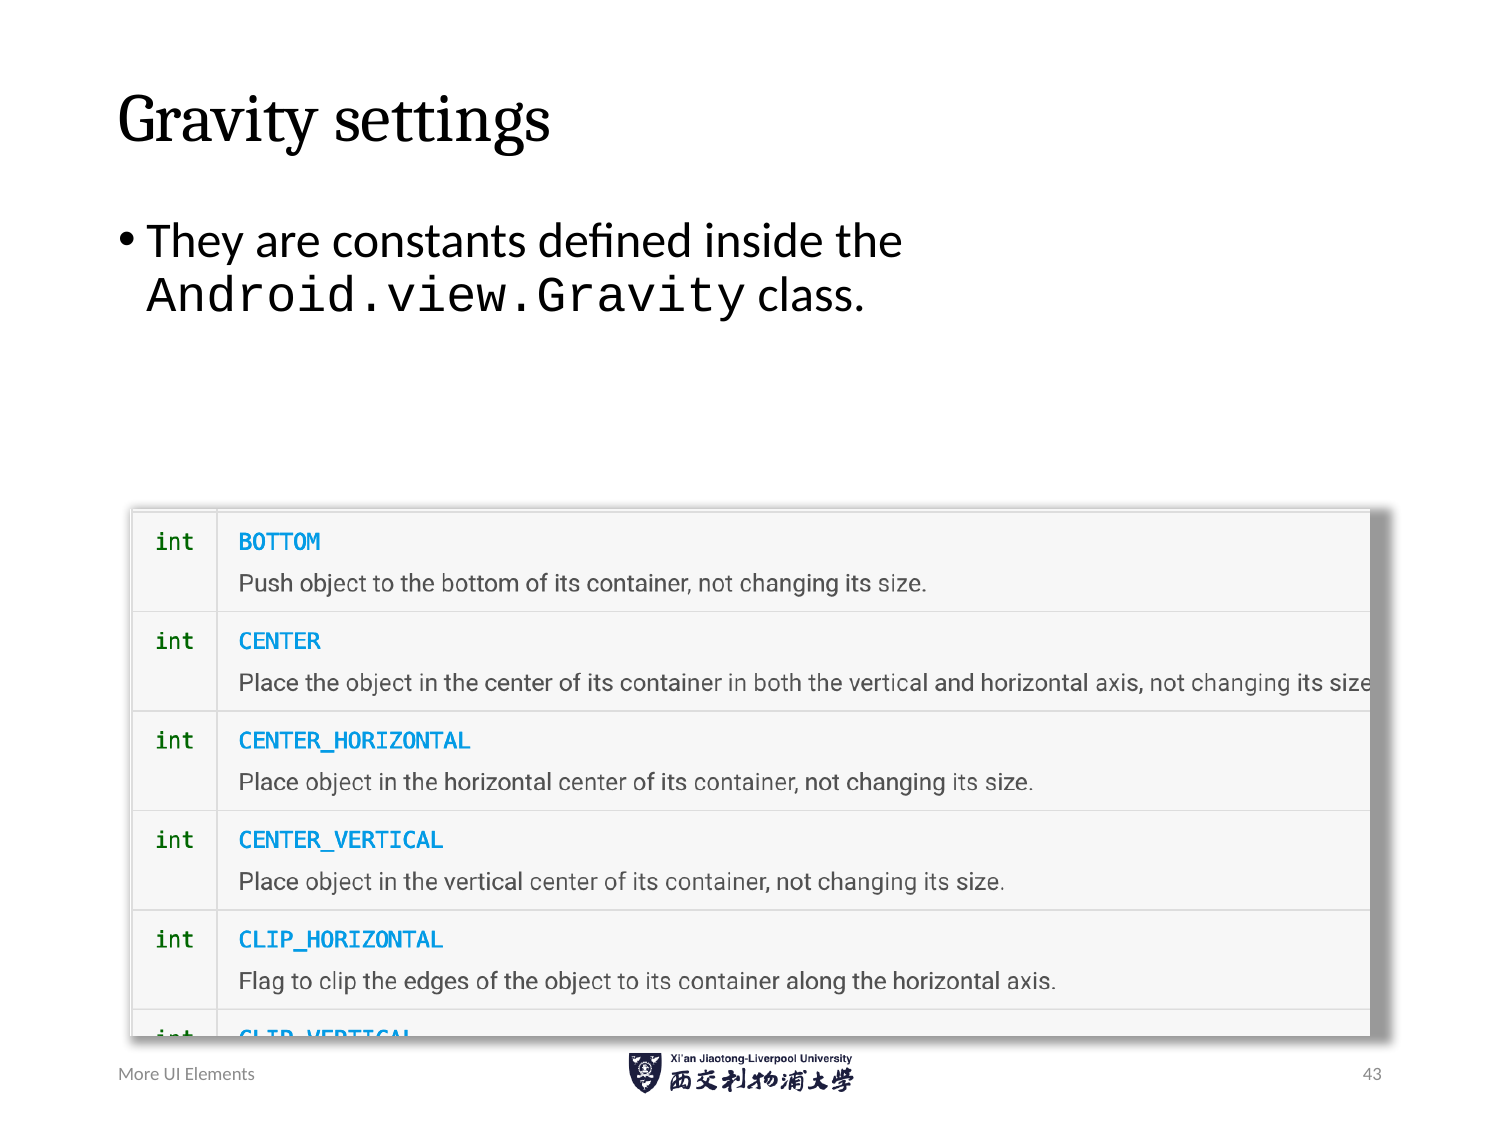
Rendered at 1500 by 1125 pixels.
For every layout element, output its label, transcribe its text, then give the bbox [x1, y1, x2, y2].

picture [625, 1049, 857, 1096]
picture [130, 509, 1370, 1036]
list They are constants defined inside the Android.view.Gravity class. [103, 206, 1397, 1014]
slide_number 43 [1059, 1042, 1397, 1103]
slide_number More UI Elements [103, 1042, 441, 1103]
title Gravity settings [103, 59, 1397, 178]
